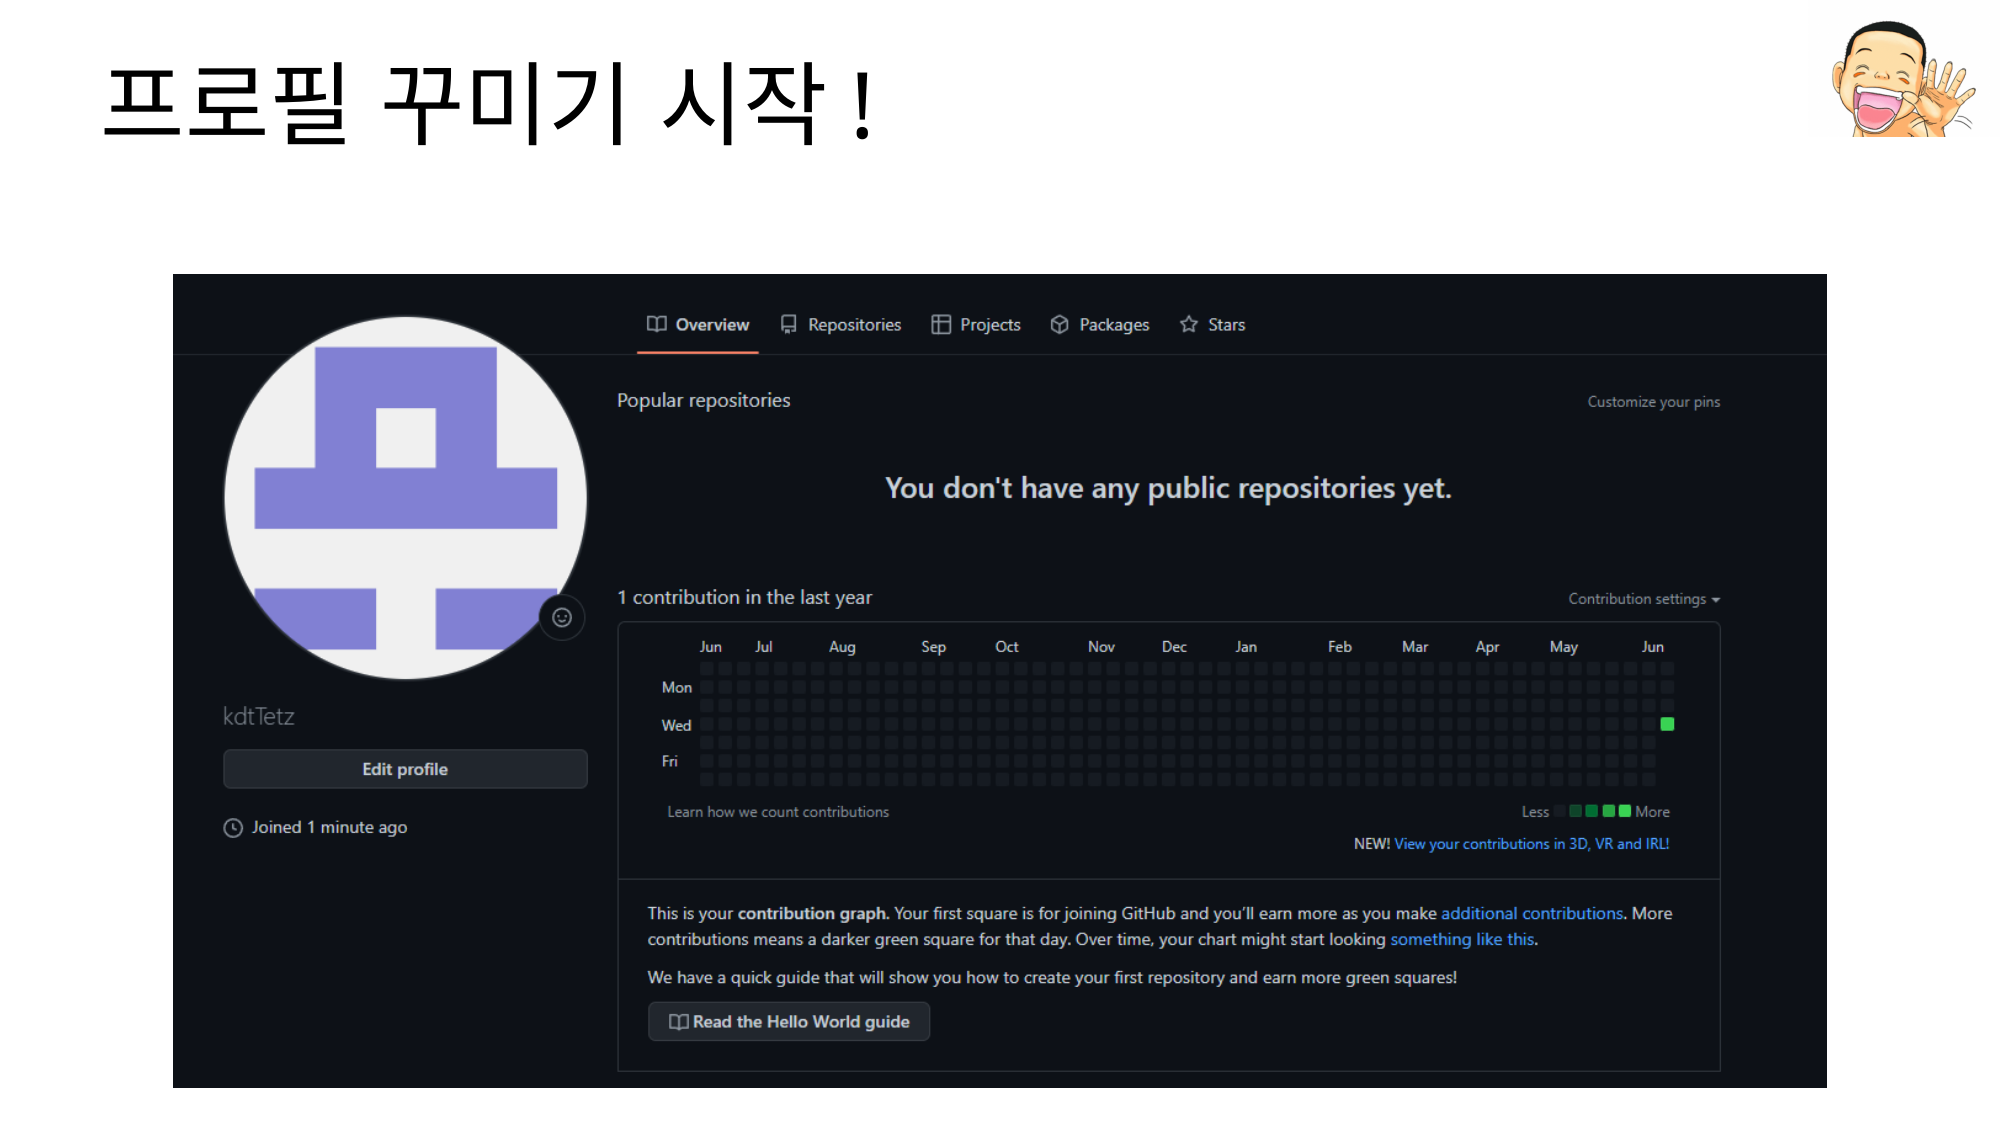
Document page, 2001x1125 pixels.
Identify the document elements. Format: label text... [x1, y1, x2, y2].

picture [1863, 0, 2000, 137]
picture [173, 274, 1827, 1088]
title 프로필 꾸미기 시작! [85, 0, 1863, 218]
